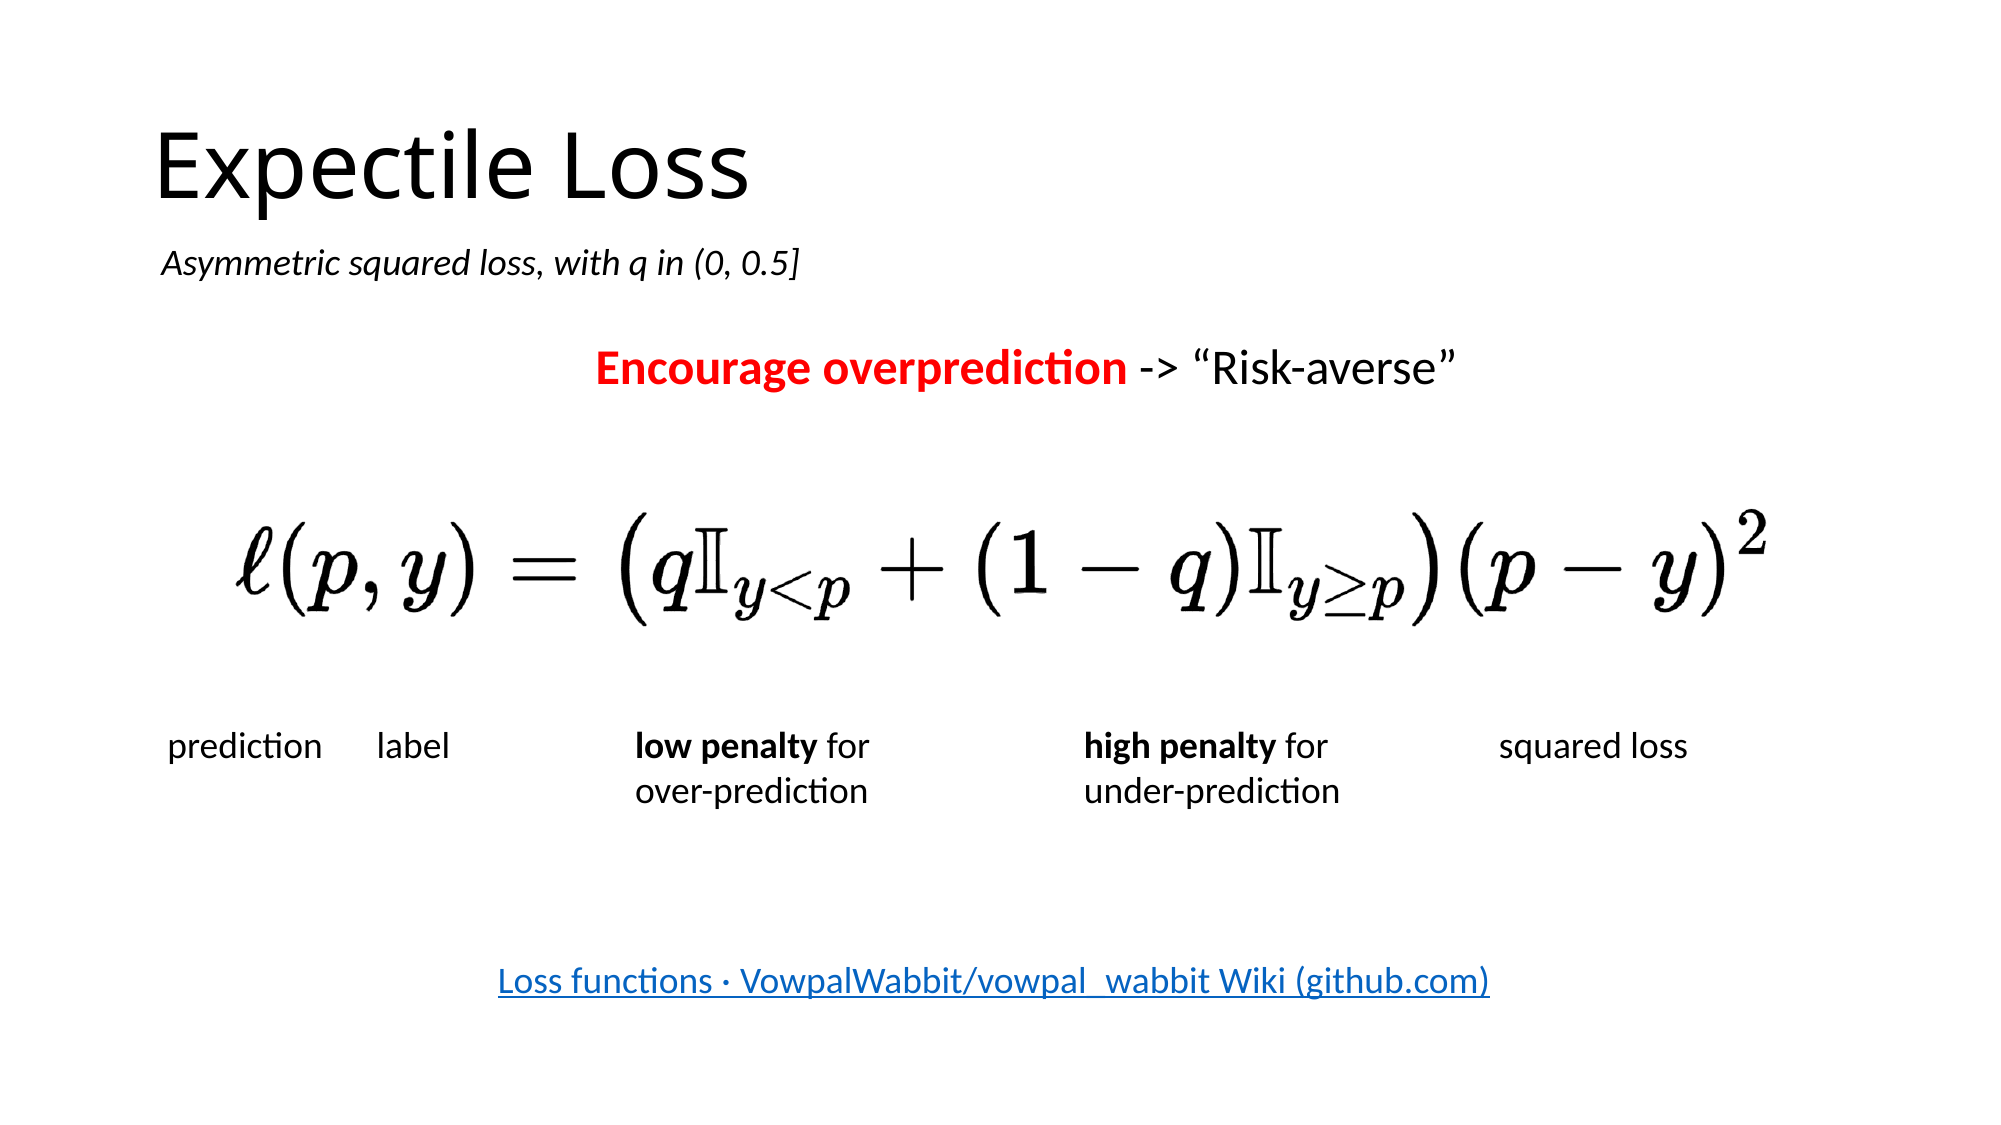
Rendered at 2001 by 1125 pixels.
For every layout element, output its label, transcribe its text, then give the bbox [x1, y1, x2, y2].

text_box high penalty for under-prediction [1069, 713, 1356, 819]
text_box low penalty for over-prediction [620, 713, 886, 819]
text_box Loss functions · VowpalWabbit/vowpal_wabbit Wiki (github.com) [483, 948, 1517, 1009]
text_box Asymmetric squared loss, with q in (0, 0.5] [146, 230, 816, 291]
picture [215, 469, 1785, 656]
title Expectile Loss [137, 59, 1863, 278]
text_box Encourage overprediction -> “Risk-averse” [581, 326, 1474, 402]
text_box label [361, 713, 466, 774]
text_box prediction [152, 713, 338, 774]
text_box squared loss [1484, 713, 1704, 774]
